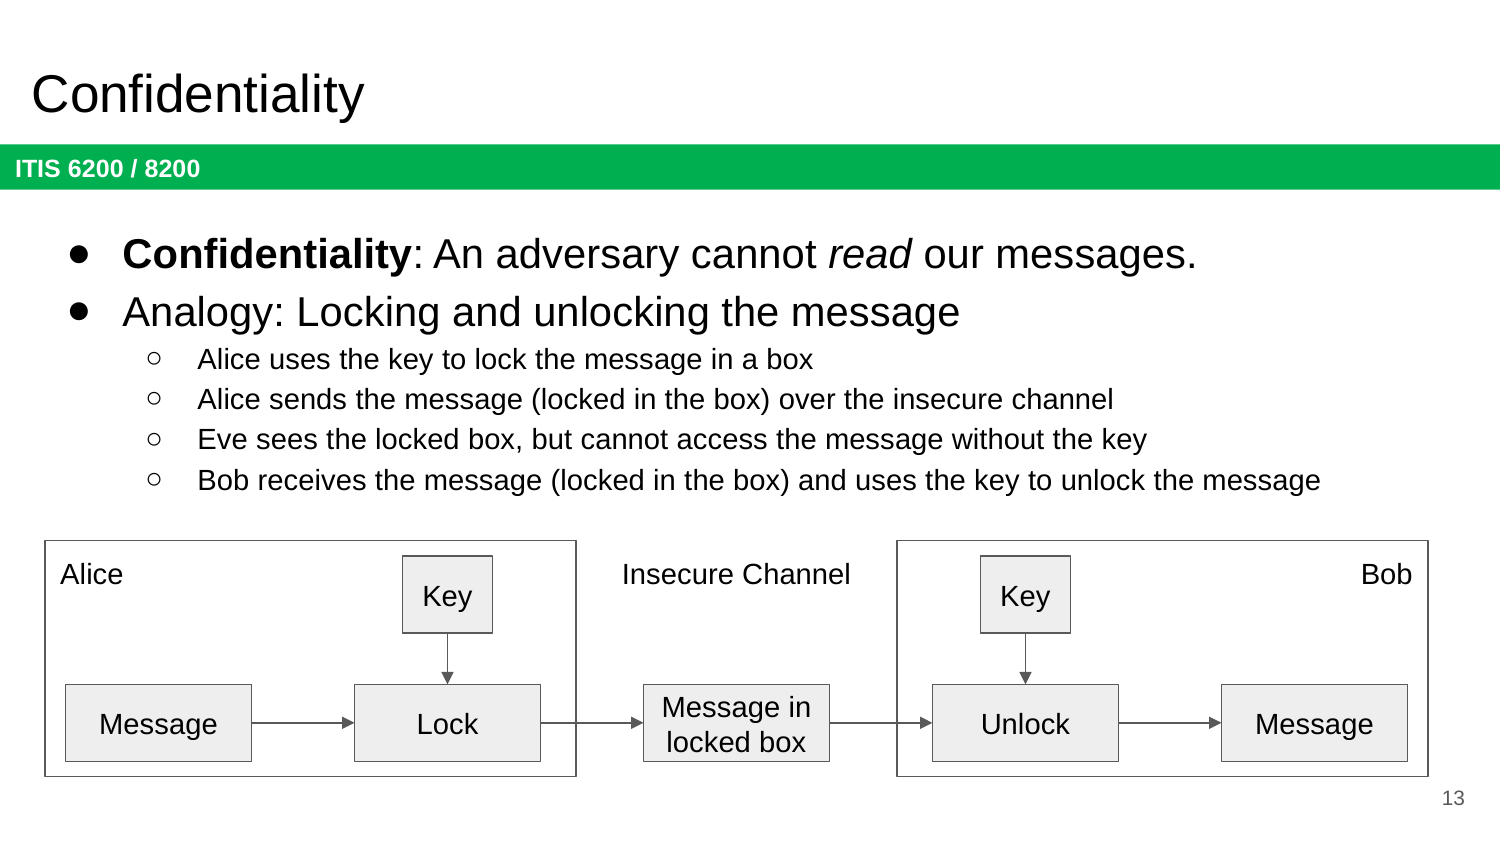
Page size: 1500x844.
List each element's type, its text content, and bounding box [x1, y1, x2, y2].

text_box Unlock [932, 684, 1119, 762]
text_box Message in locked box [643, 684, 830, 762]
text_box Insecure Channel [575, 540, 898, 606]
text_box Lock [354, 684, 541, 762]
text_box Message [65, 684, 252, 762]
text_box [897, 540, 1428, 777]
text_box Alice [45, 540, 171, 606]
text_box [45, 540, 576, 777]
text_box Key [980, 556, 1071, 634]
slide_number 13 [1389, 764, 1480, 830]
text_box Bob [1302, 540, 1428, 606]
list Confidentiality: An adversary cannot read our messages. Analogy: Locking and unlocking the message Alice uses the key to lock the message in a box Alice sends the message (locked in the box) over the insecure channel Eve sees the locked box, but cannot access the message without the key Bob receives the message (locked in the box) and uses the key to unlock the message [32, 204, 1451, 518]
text_box Message [1221, 684, 1408, 762]
text_box Key [402, 556, 493, 634]
title Confidentiality [16, 44, 1415, 139]
